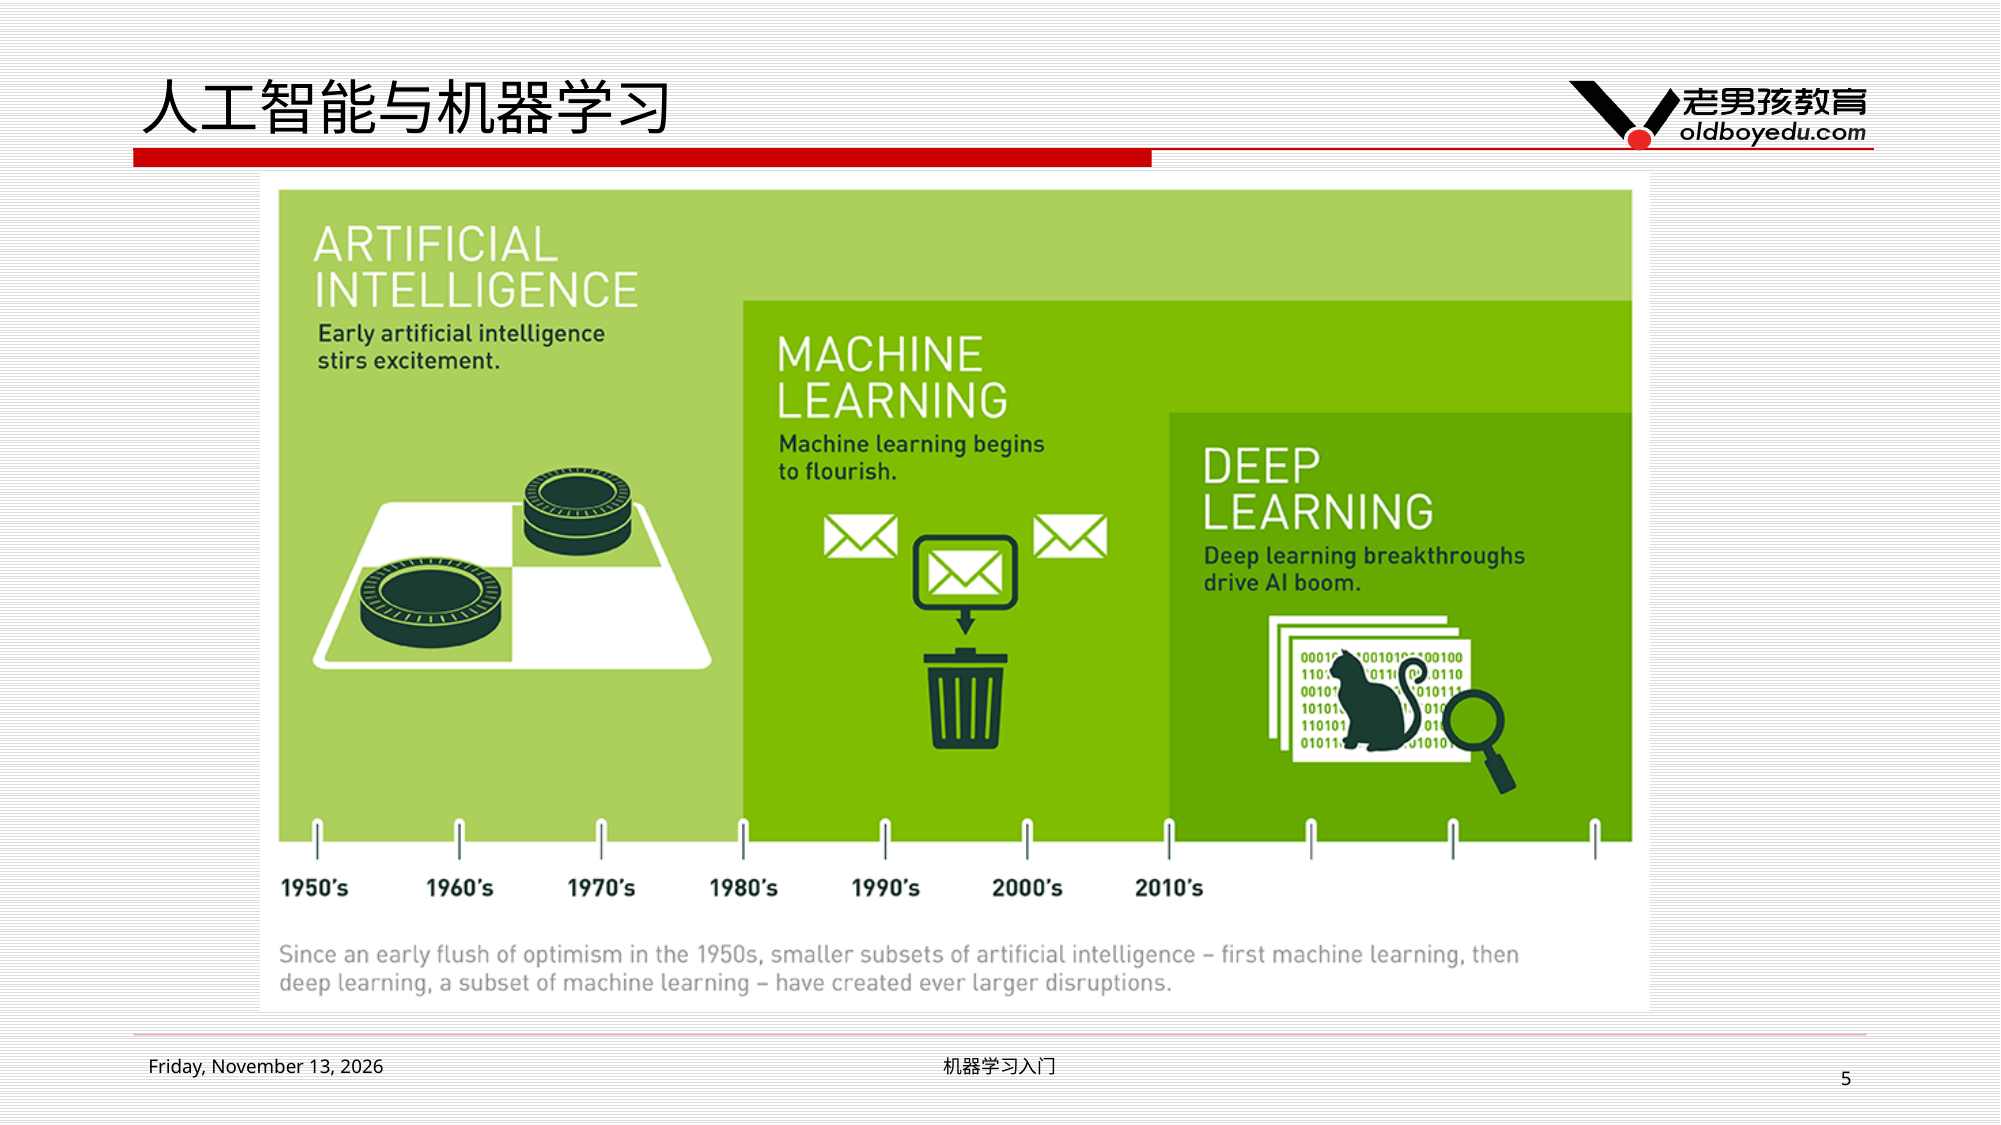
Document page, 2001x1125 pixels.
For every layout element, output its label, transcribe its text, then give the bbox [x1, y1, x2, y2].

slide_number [133, 1046, 567, 1103]
title 人工智能与机器学习 [125, 50, 1876, 149]
slide_number 5 [1433, 1058, 1867, 1103]
picture [259, 172, 1650, 1012]
footer 机器学习入门 [683, 1046, 1317, 1103]
